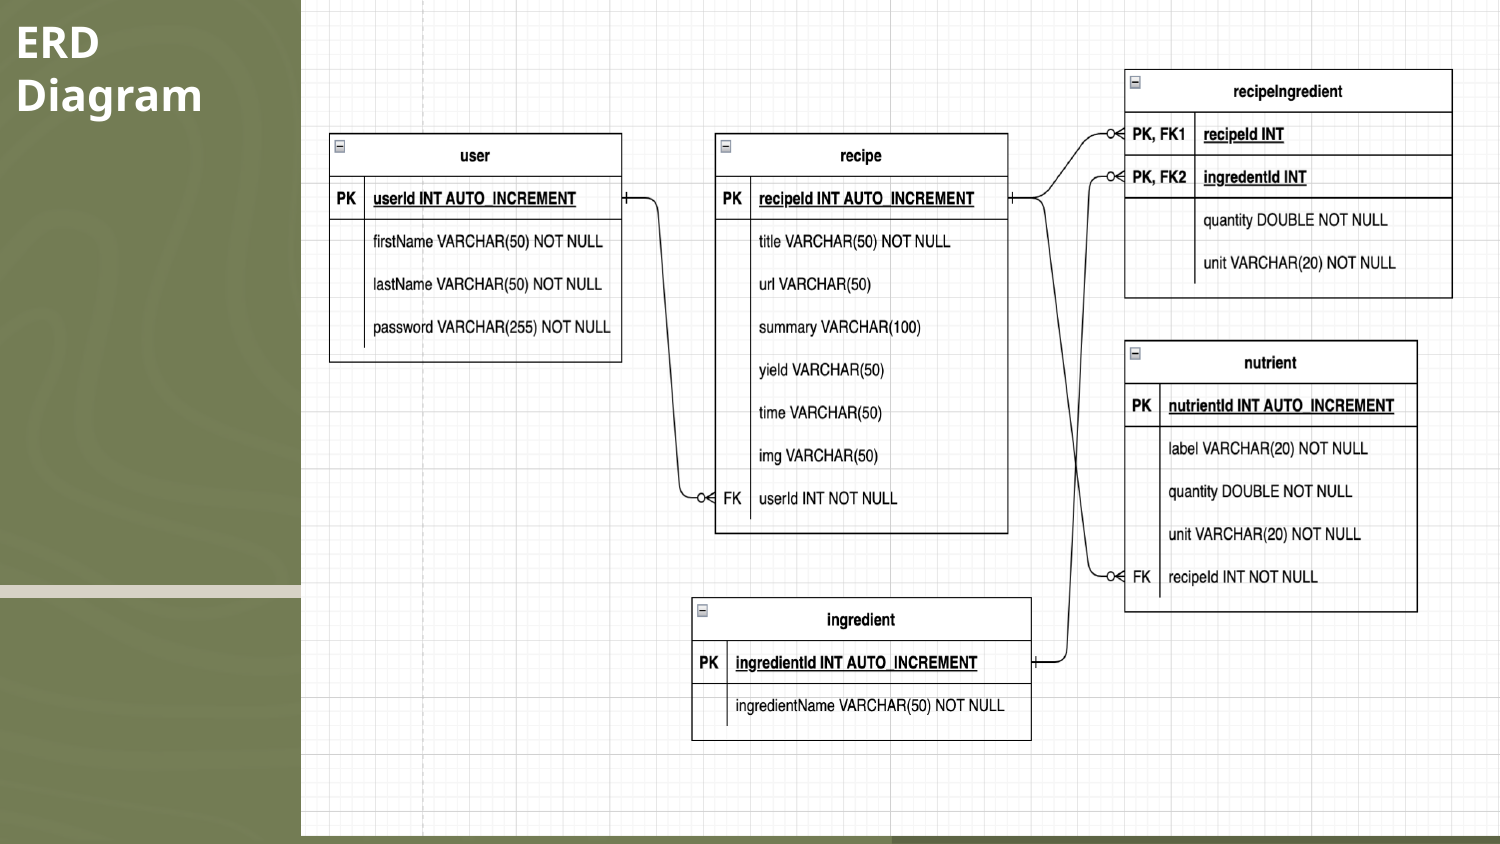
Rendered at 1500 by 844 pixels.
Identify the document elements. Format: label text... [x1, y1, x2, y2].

text_box ERD Diagram [0, 9, 296, 135]
picture [0, 0, 1500, 836]
